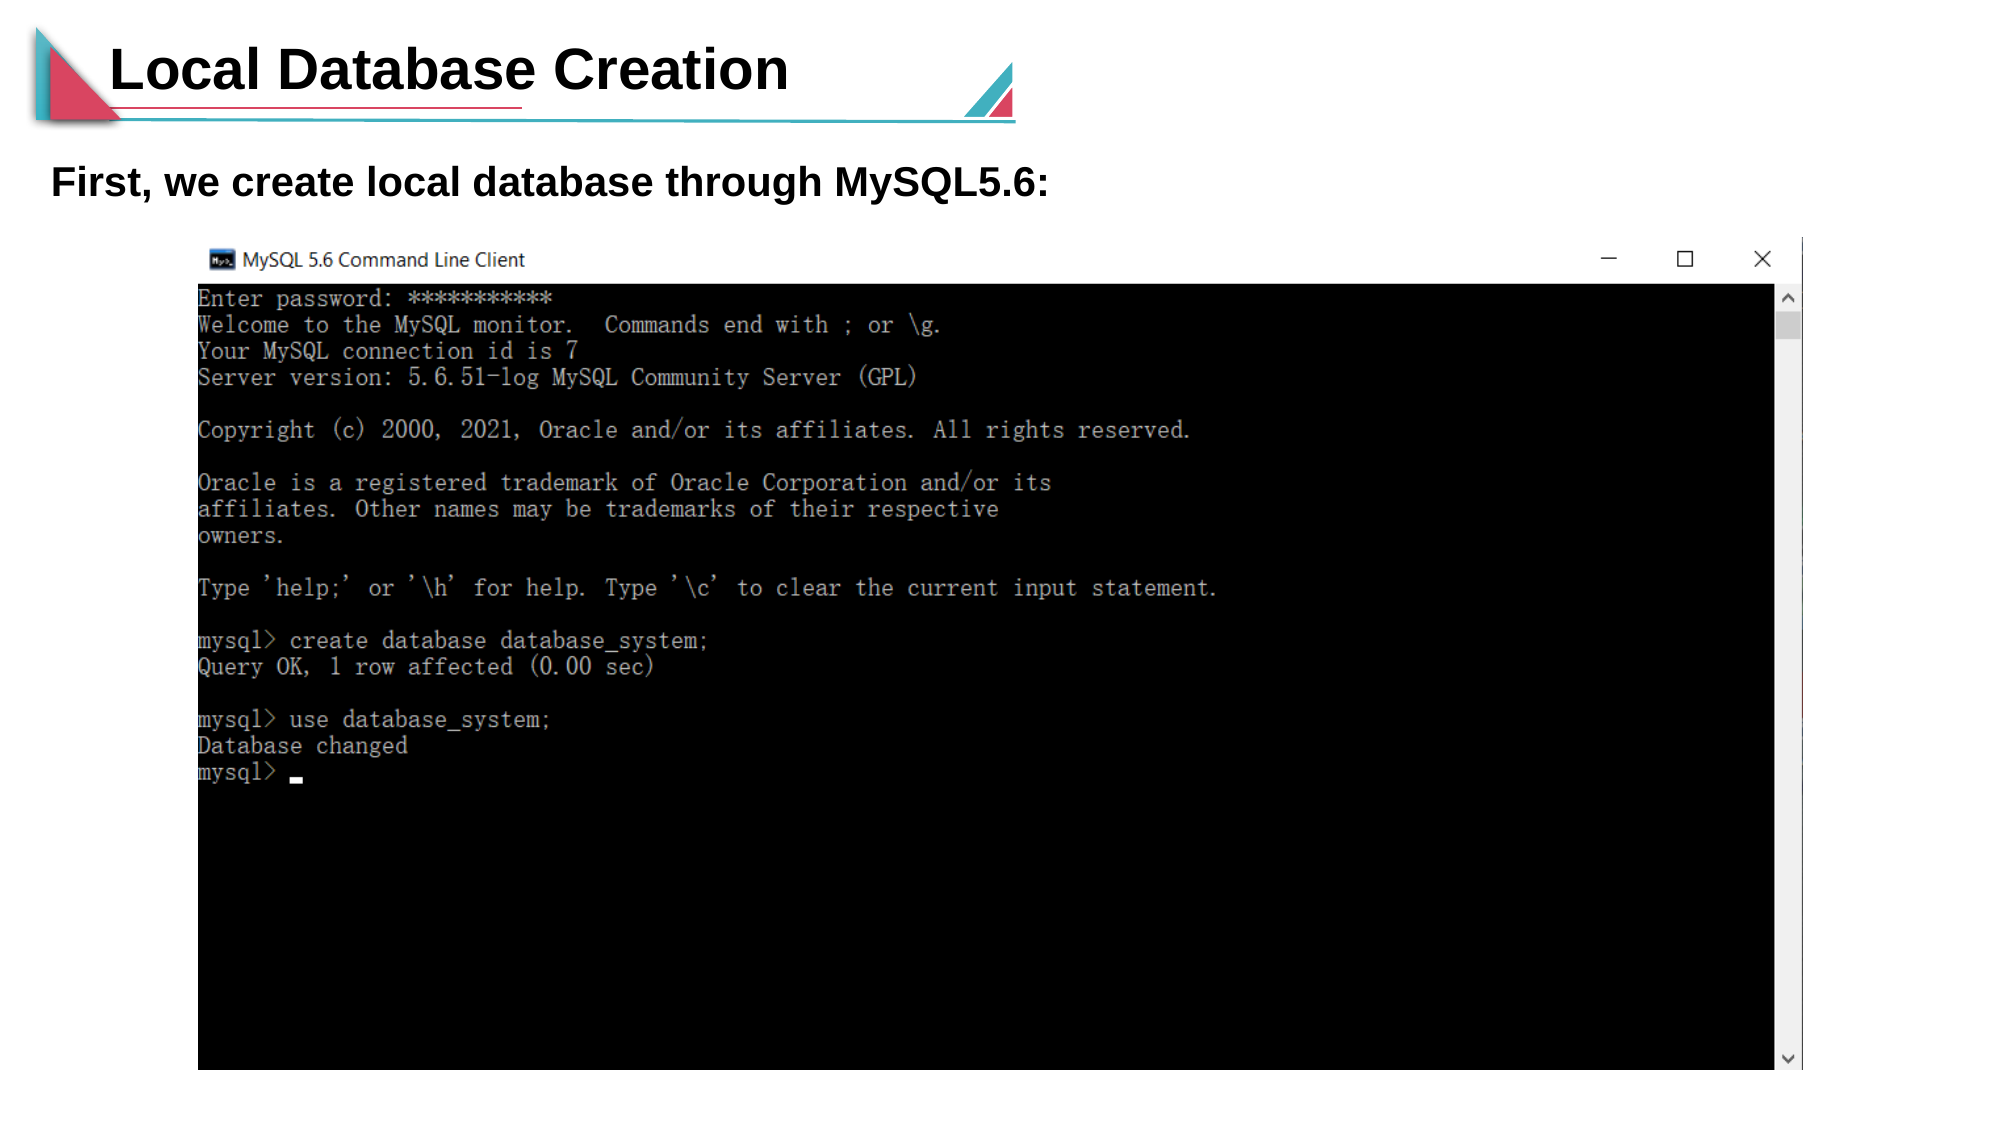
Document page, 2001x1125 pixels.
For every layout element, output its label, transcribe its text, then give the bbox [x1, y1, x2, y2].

picture [197, 237, 1804, 1070]
text_box First, we create local database through MySQL5.6: [35, 147, 2000, 225]
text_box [35, 23, 1073, 122]
